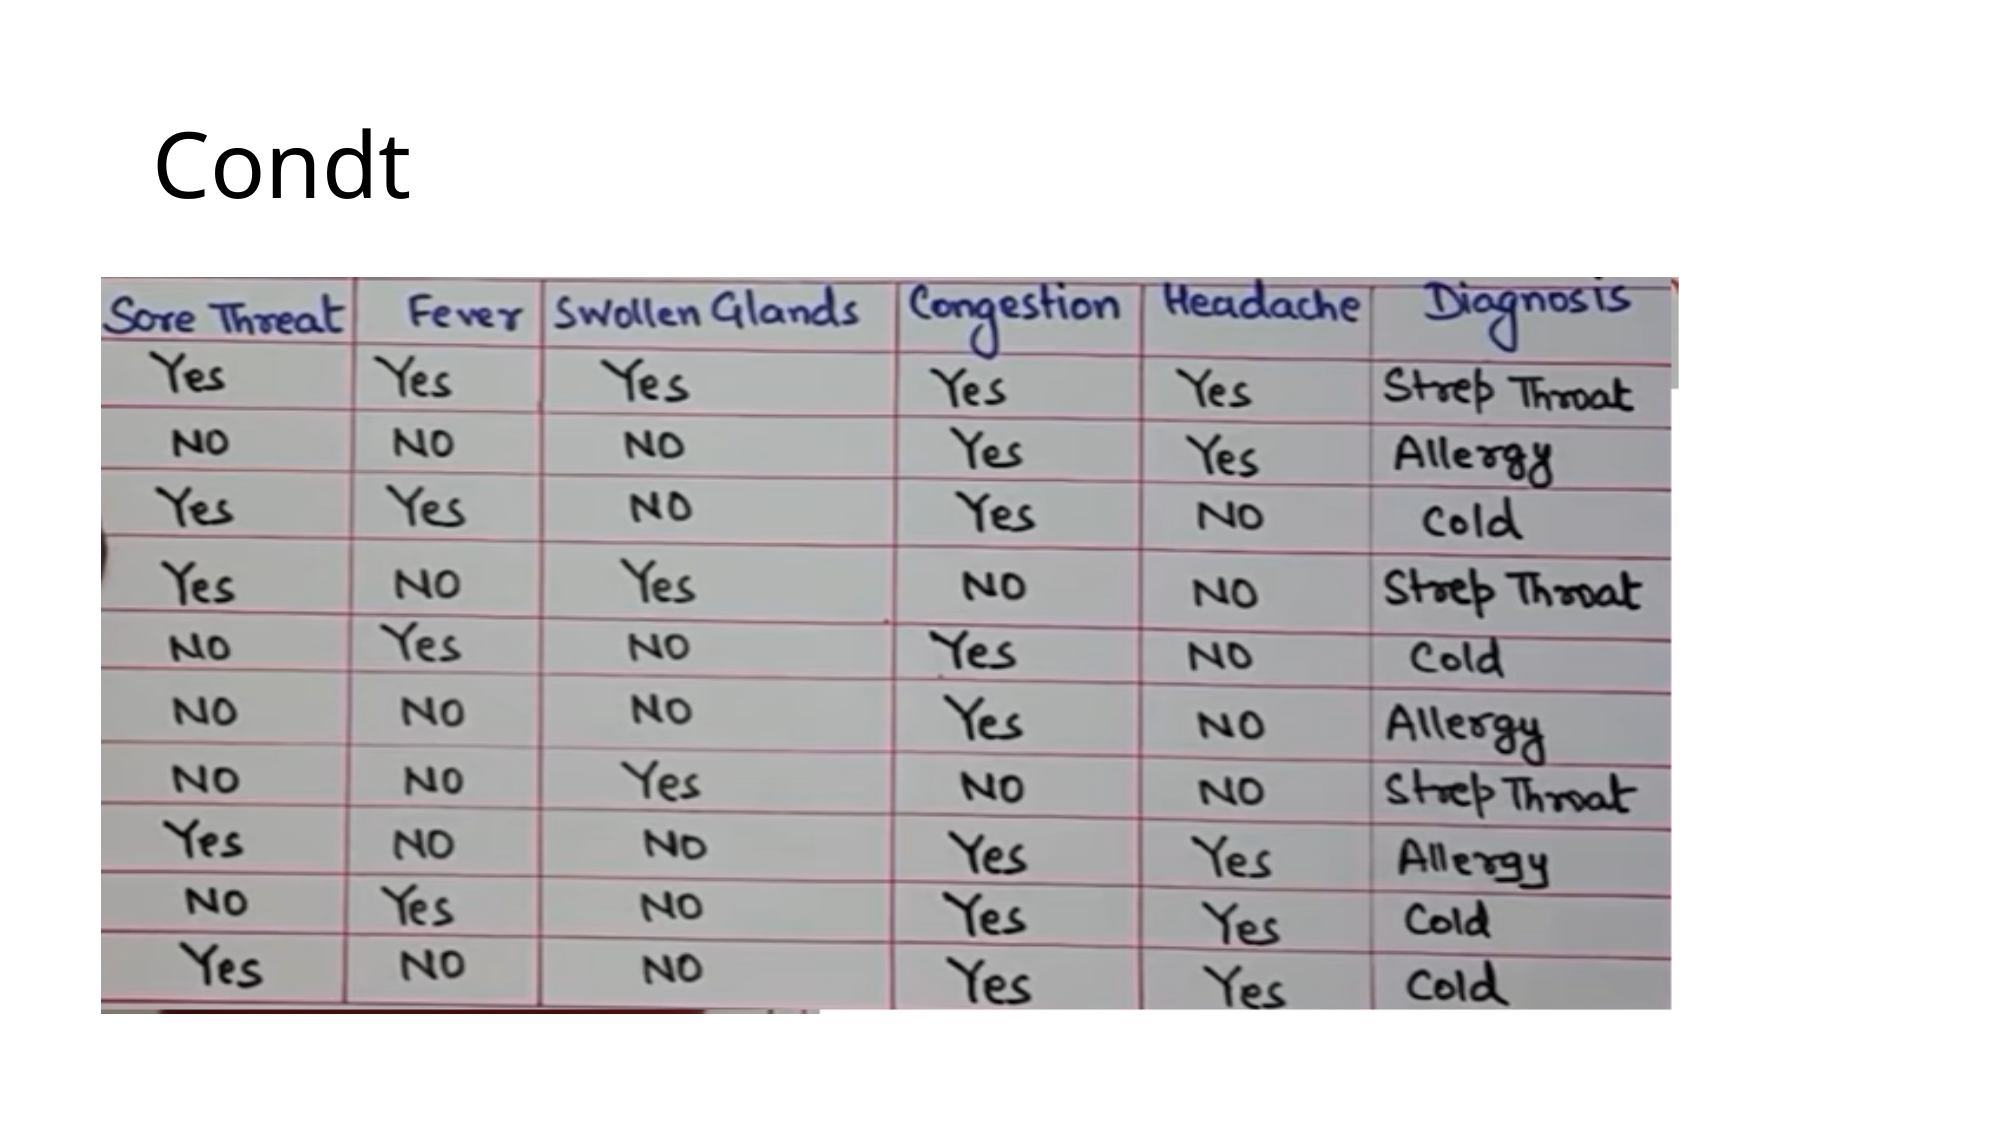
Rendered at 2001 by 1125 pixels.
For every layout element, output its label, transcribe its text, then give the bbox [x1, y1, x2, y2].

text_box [101, 277, 1679, 1014]
title Condt [137, 59, 1863, 278]
